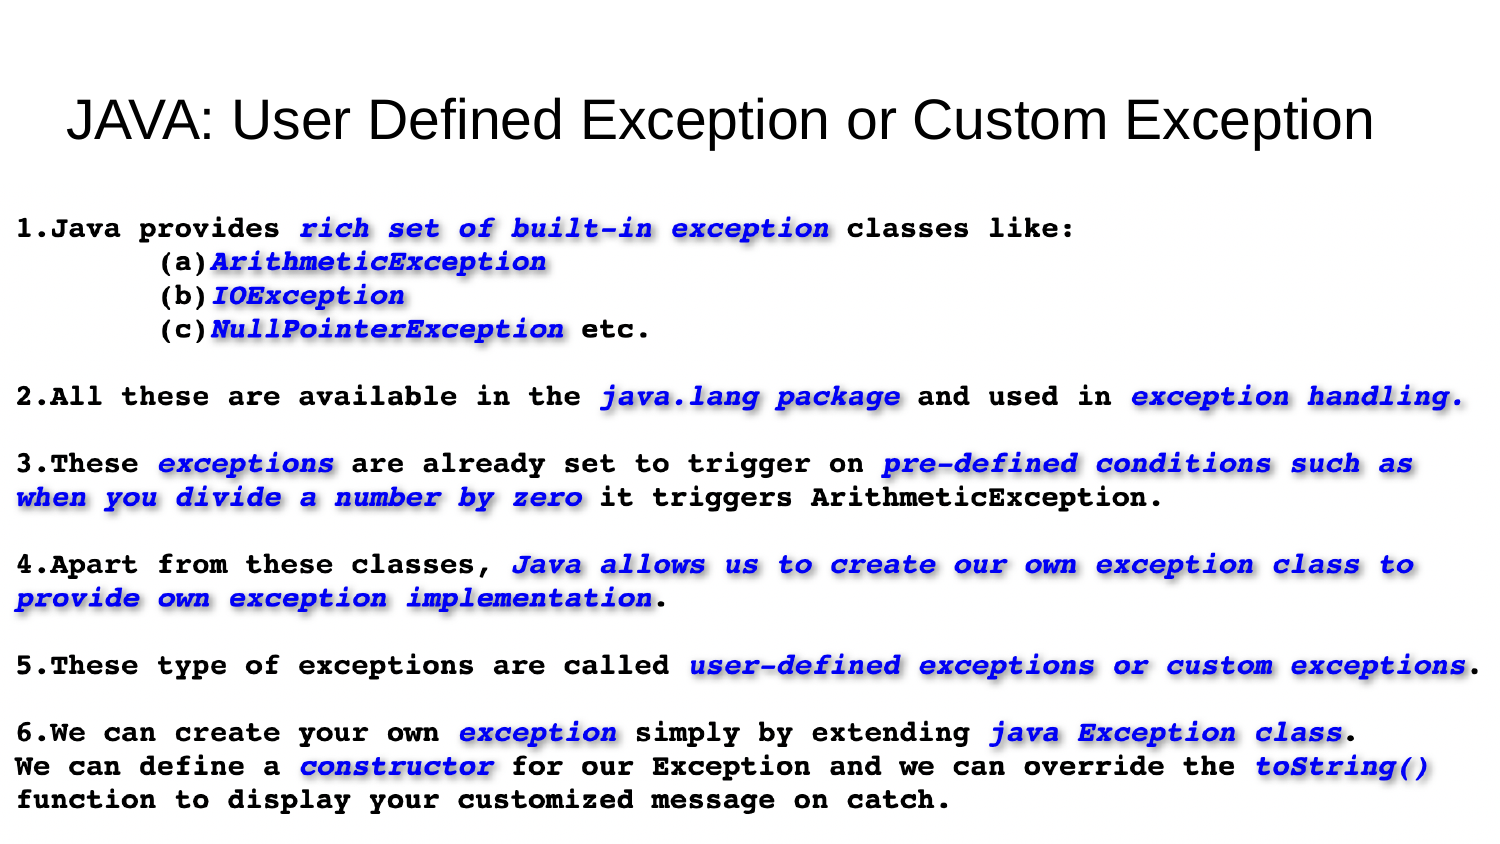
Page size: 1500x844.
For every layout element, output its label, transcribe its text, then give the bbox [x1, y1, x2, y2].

picture [0, 183, 1500, 844]
title JAVA: User Defined Exception or Custom Exception [51, 72, 1449, 167]
